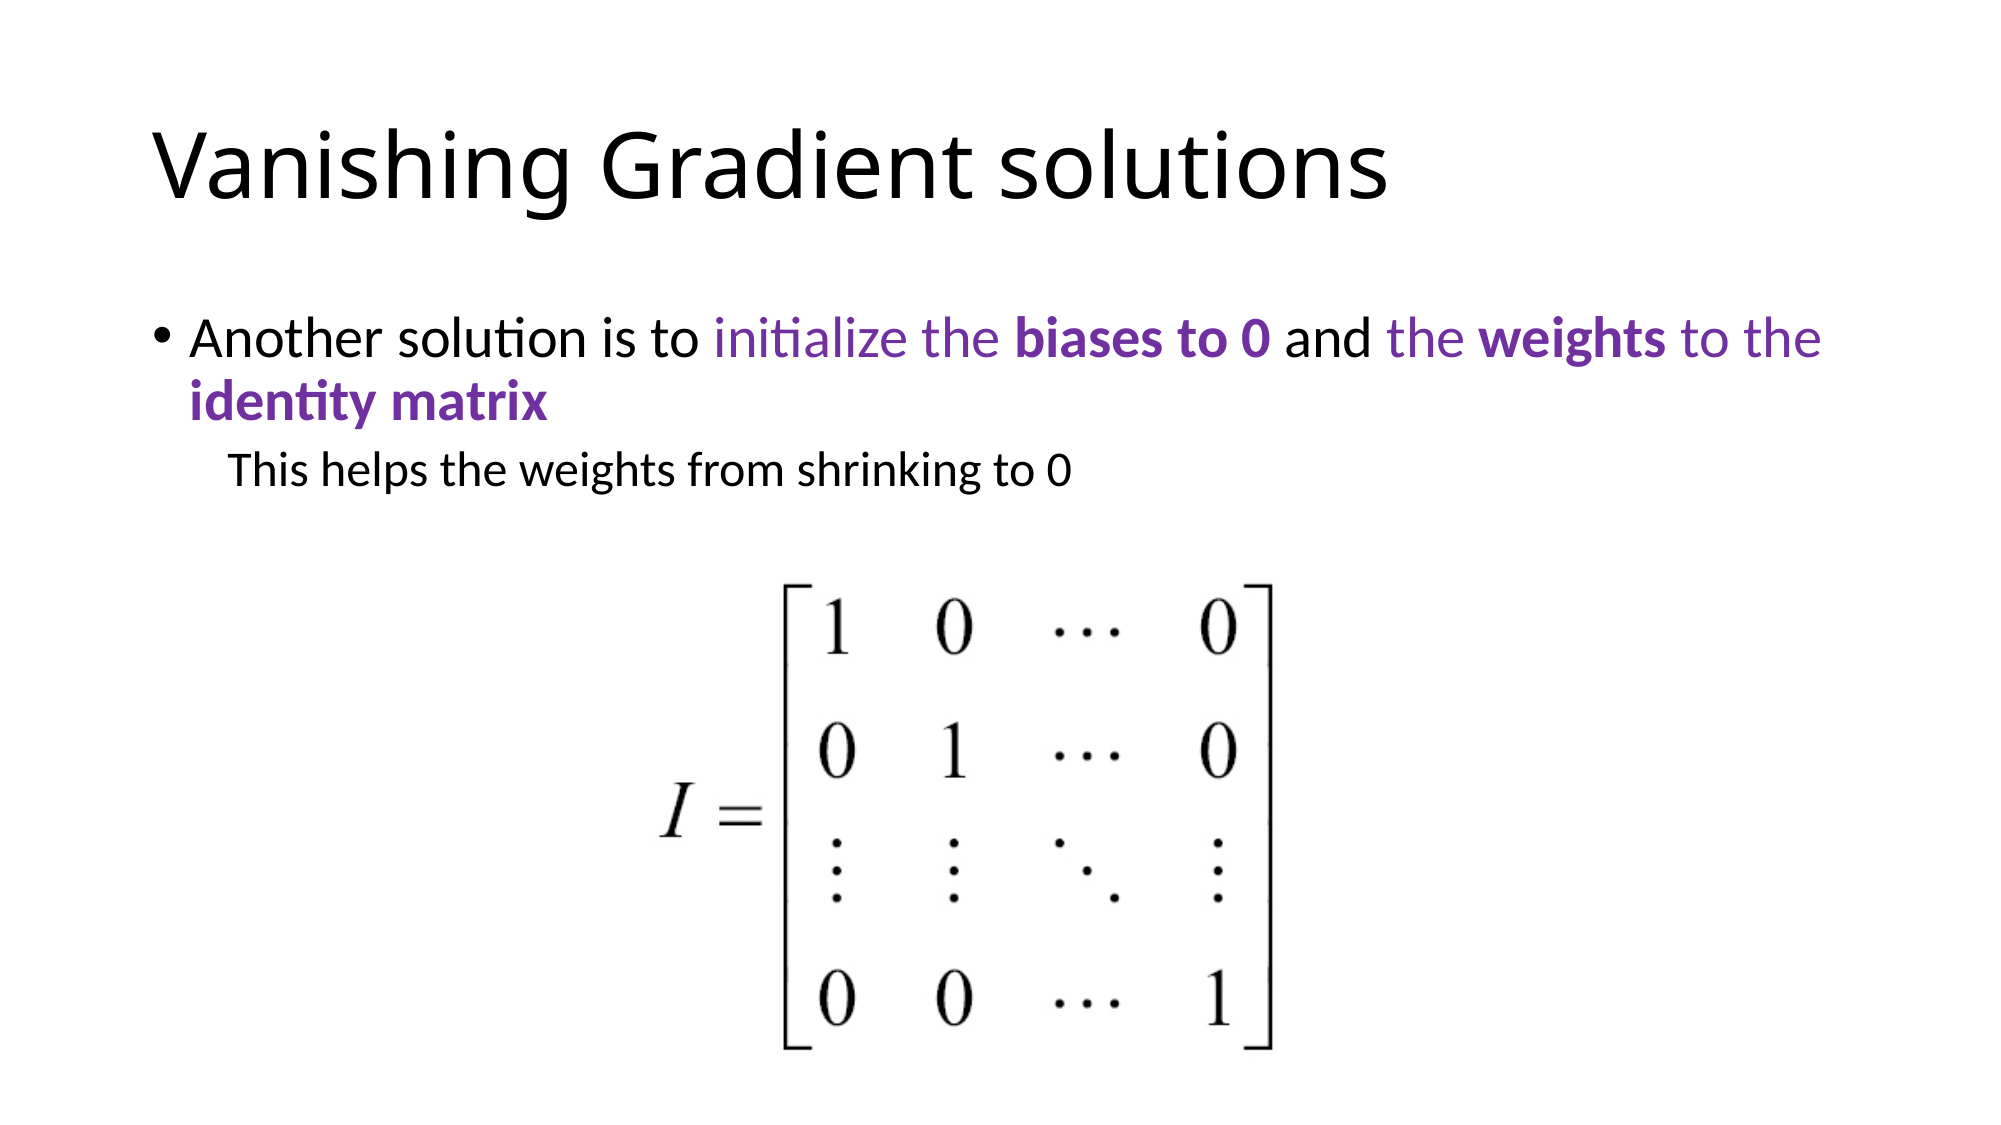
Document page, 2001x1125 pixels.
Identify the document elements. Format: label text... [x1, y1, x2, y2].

picture [647, 570, 1294, 1065]
title Vanishing Gradient solutions [137, 59, 1863, 278]
list Another solution is to initialize the biases to 0 and the weights to the identity matrix This helps the weights from shrinking to 0 [137, 299, 1863, 1014]
